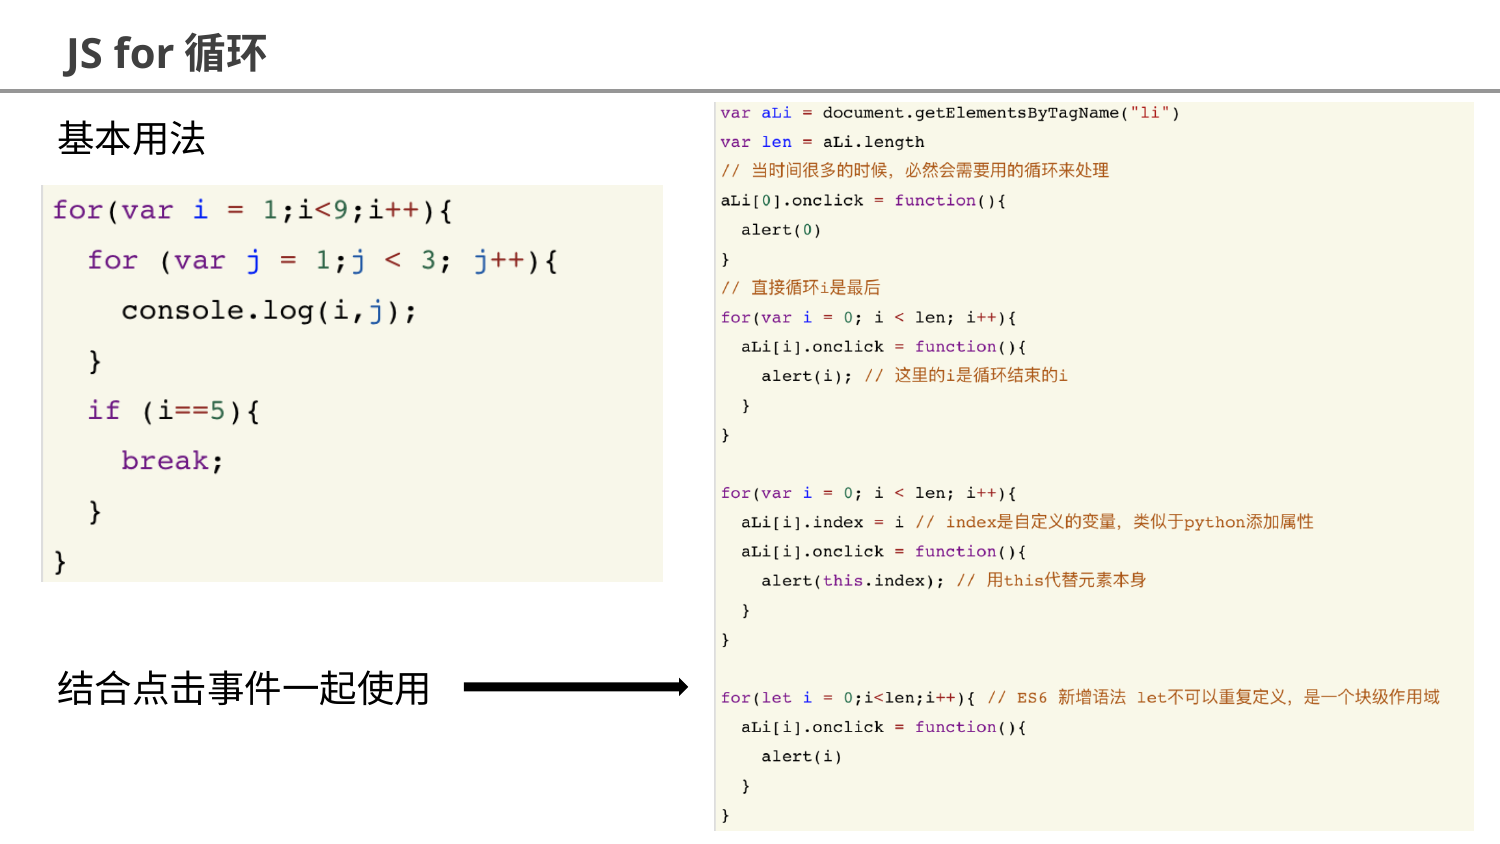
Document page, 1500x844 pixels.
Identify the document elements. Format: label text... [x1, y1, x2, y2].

text_box 结合点击事件一起使用 [42, 658, 447, 718]
picture [41, 185, 663, 582]
text_box JS for循环 [51, 9, 443, 85]
picture [714, 102, 1474, 831]
text_box [461, 675, 691, 699]
text_box 基本用法 [42, 108, 222, 168]
